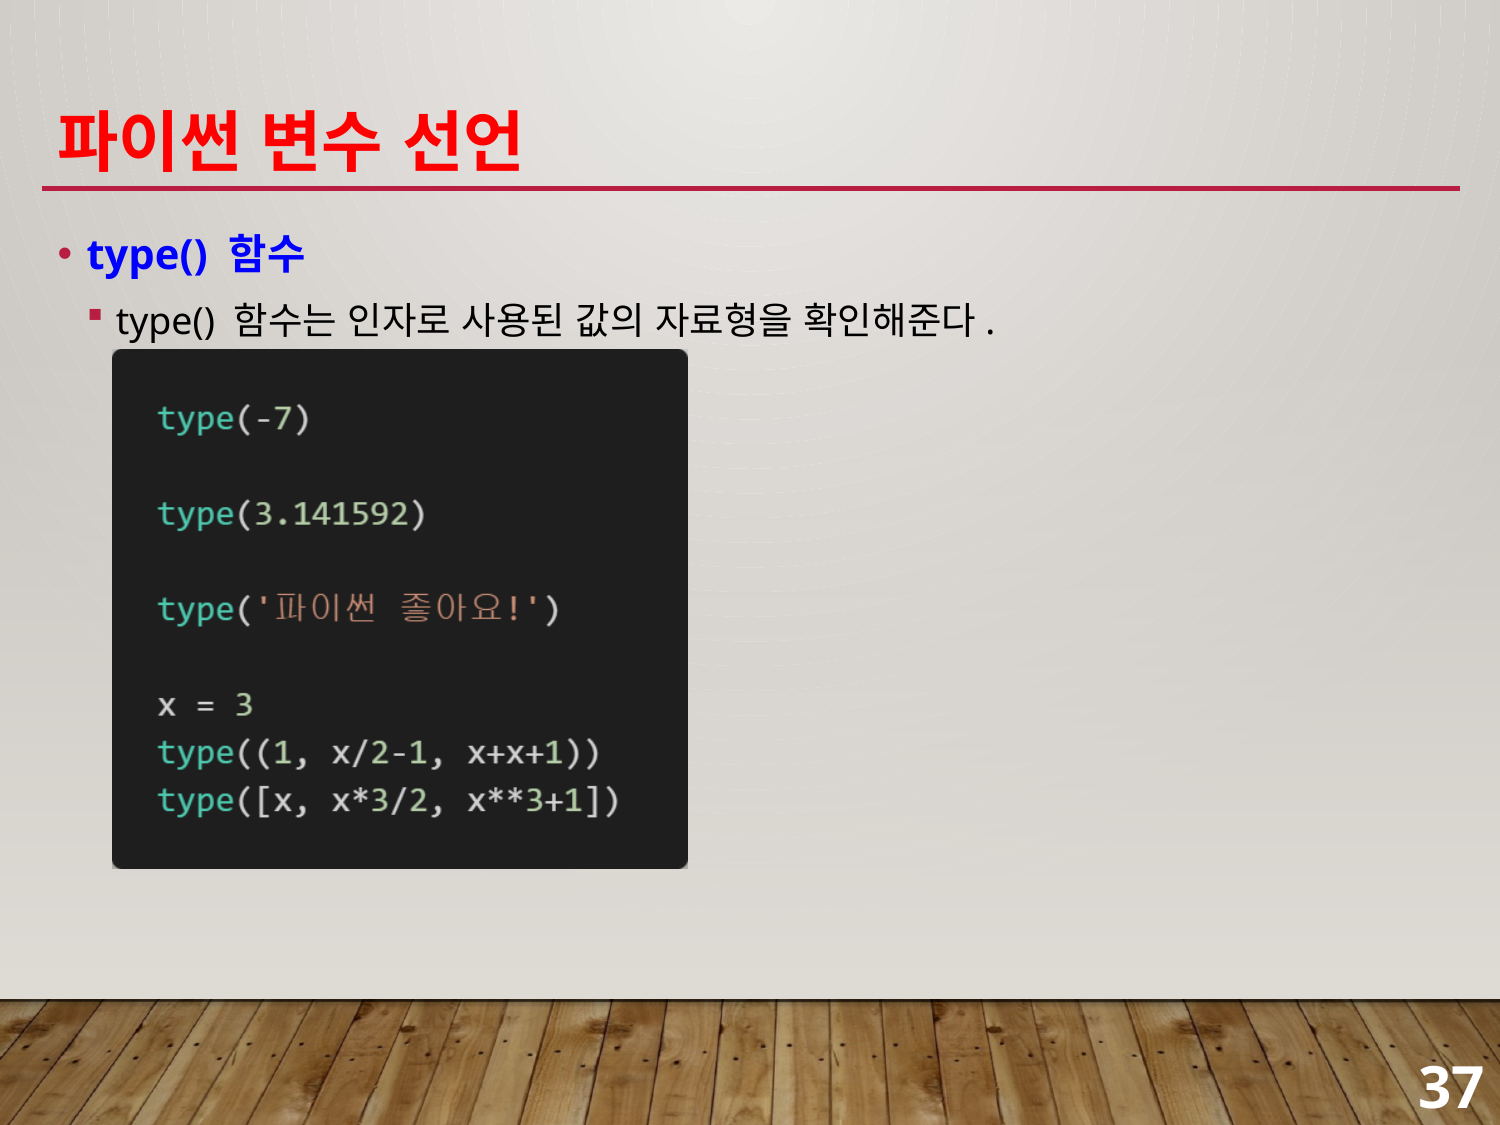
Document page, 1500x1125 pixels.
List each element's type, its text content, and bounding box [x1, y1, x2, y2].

picture [111, 348, 688, 870]
picture [0, 999, 1500, 1125]
list type() 함수 type() 함수는 인자로 사용된 값의 자료형을 확인해준다. [42, 210, 1461, 993]
title 파이썬 변수 선언 [42, 16, 1461, 189]
